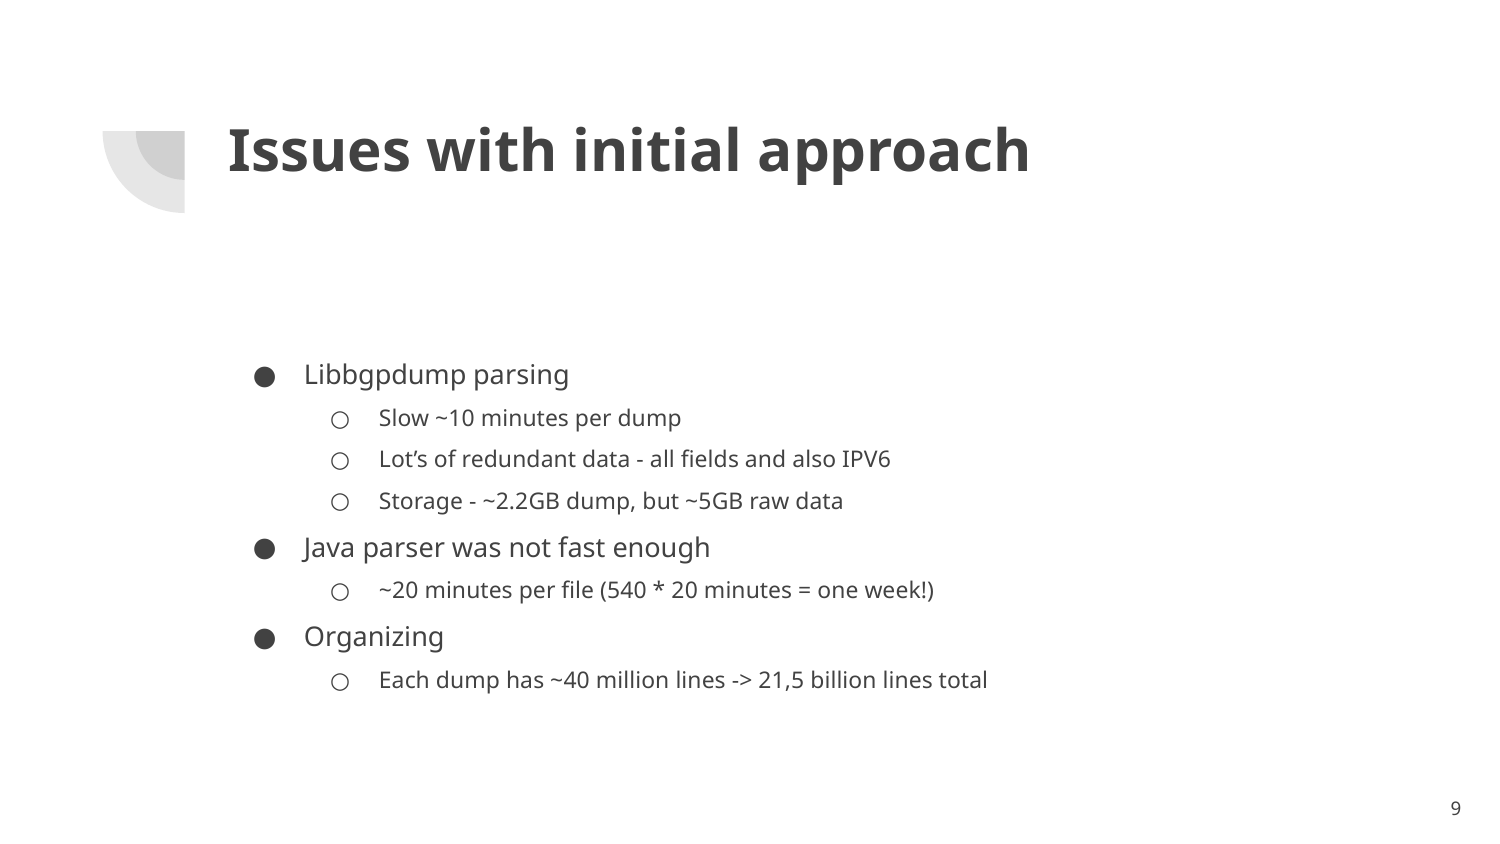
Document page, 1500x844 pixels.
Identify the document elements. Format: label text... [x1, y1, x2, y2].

title Issues with initial approach [213, 98, 1368, 263]
list Libbgpdump parsing Slow ~10 minutes per dump Lot’s of redundant data - all fields and also IPV6 Storage - ~2.2GB dump, but ~5GB raw data Java parser was not fast enough ~20 minutes per file (540 * 20 minutes = one week!) Organizing Each dump has ~40 million lines -> 21,5 billion lines total [213, 326, 1368, 744]
slide_number 9 [1386, 777, 1477, 842]
